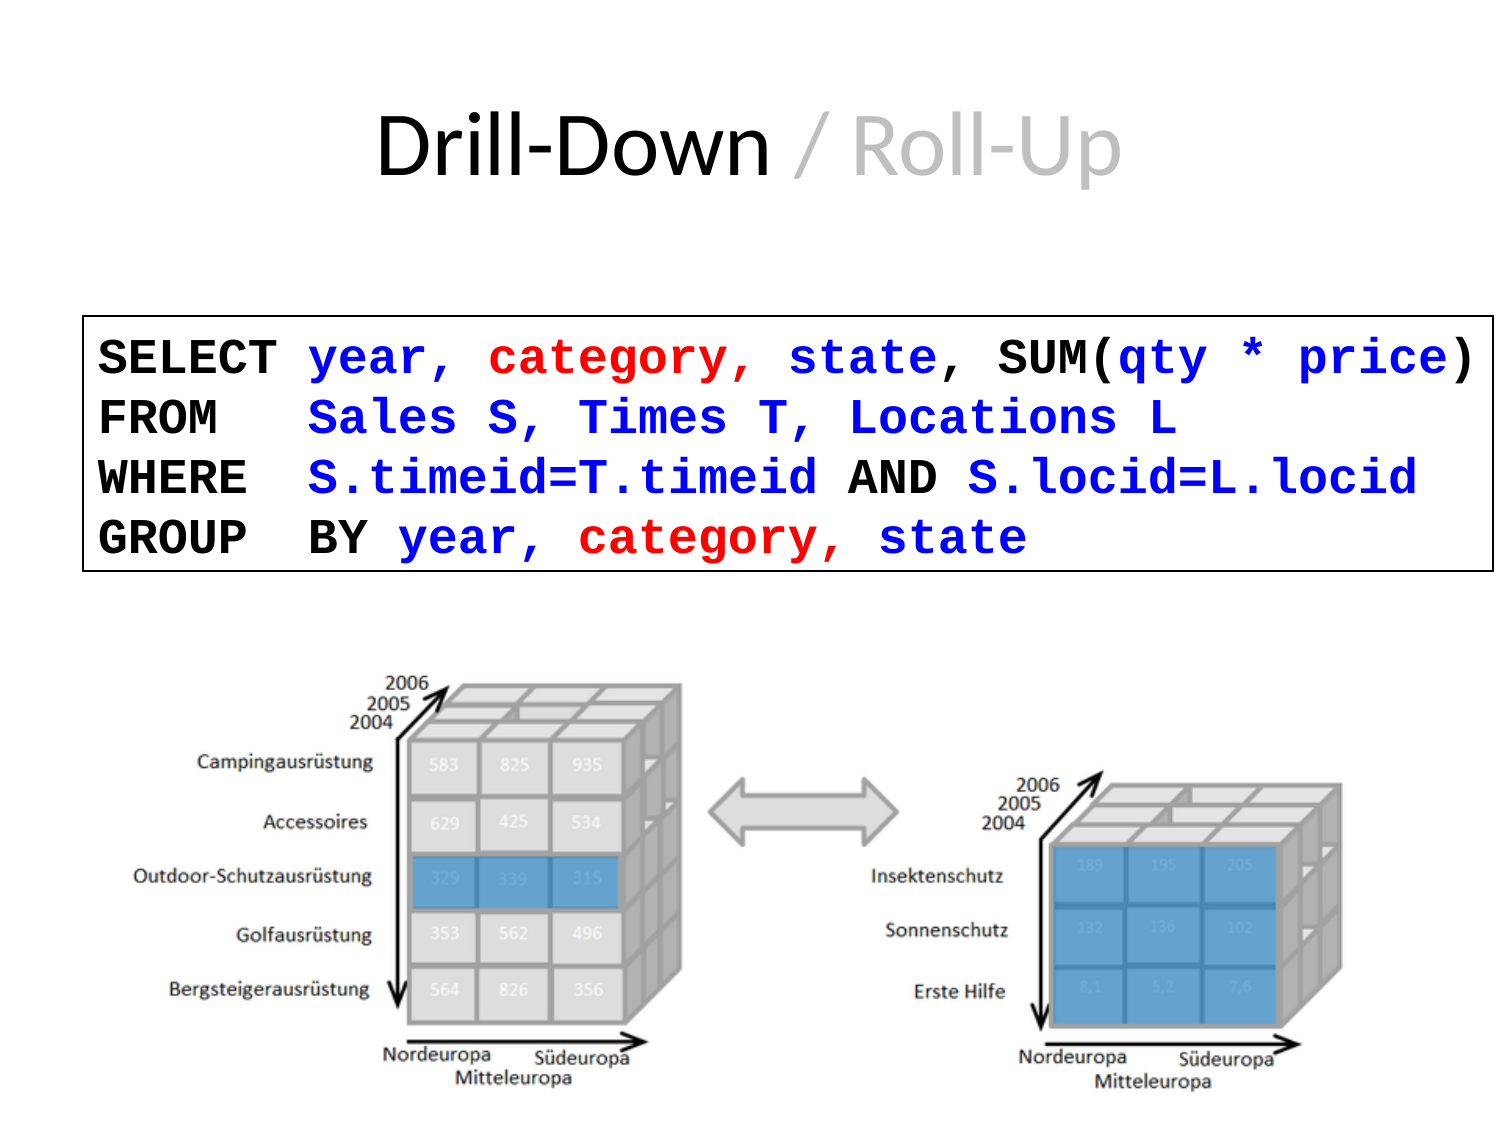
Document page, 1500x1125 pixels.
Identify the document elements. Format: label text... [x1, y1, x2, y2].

picture [99, 643, 1351, 1098]
title Drill-Down / Roll-Up [75, 45, 1425, 233]
text_box SELECT year, category, state, SUM(qty * price) FROM Sales S, Times T, Locations L WHERE S.timeid=T.timeid AND S.locid=L.locid GROUP BY year, category, state [82, 315, 1494, 571]
